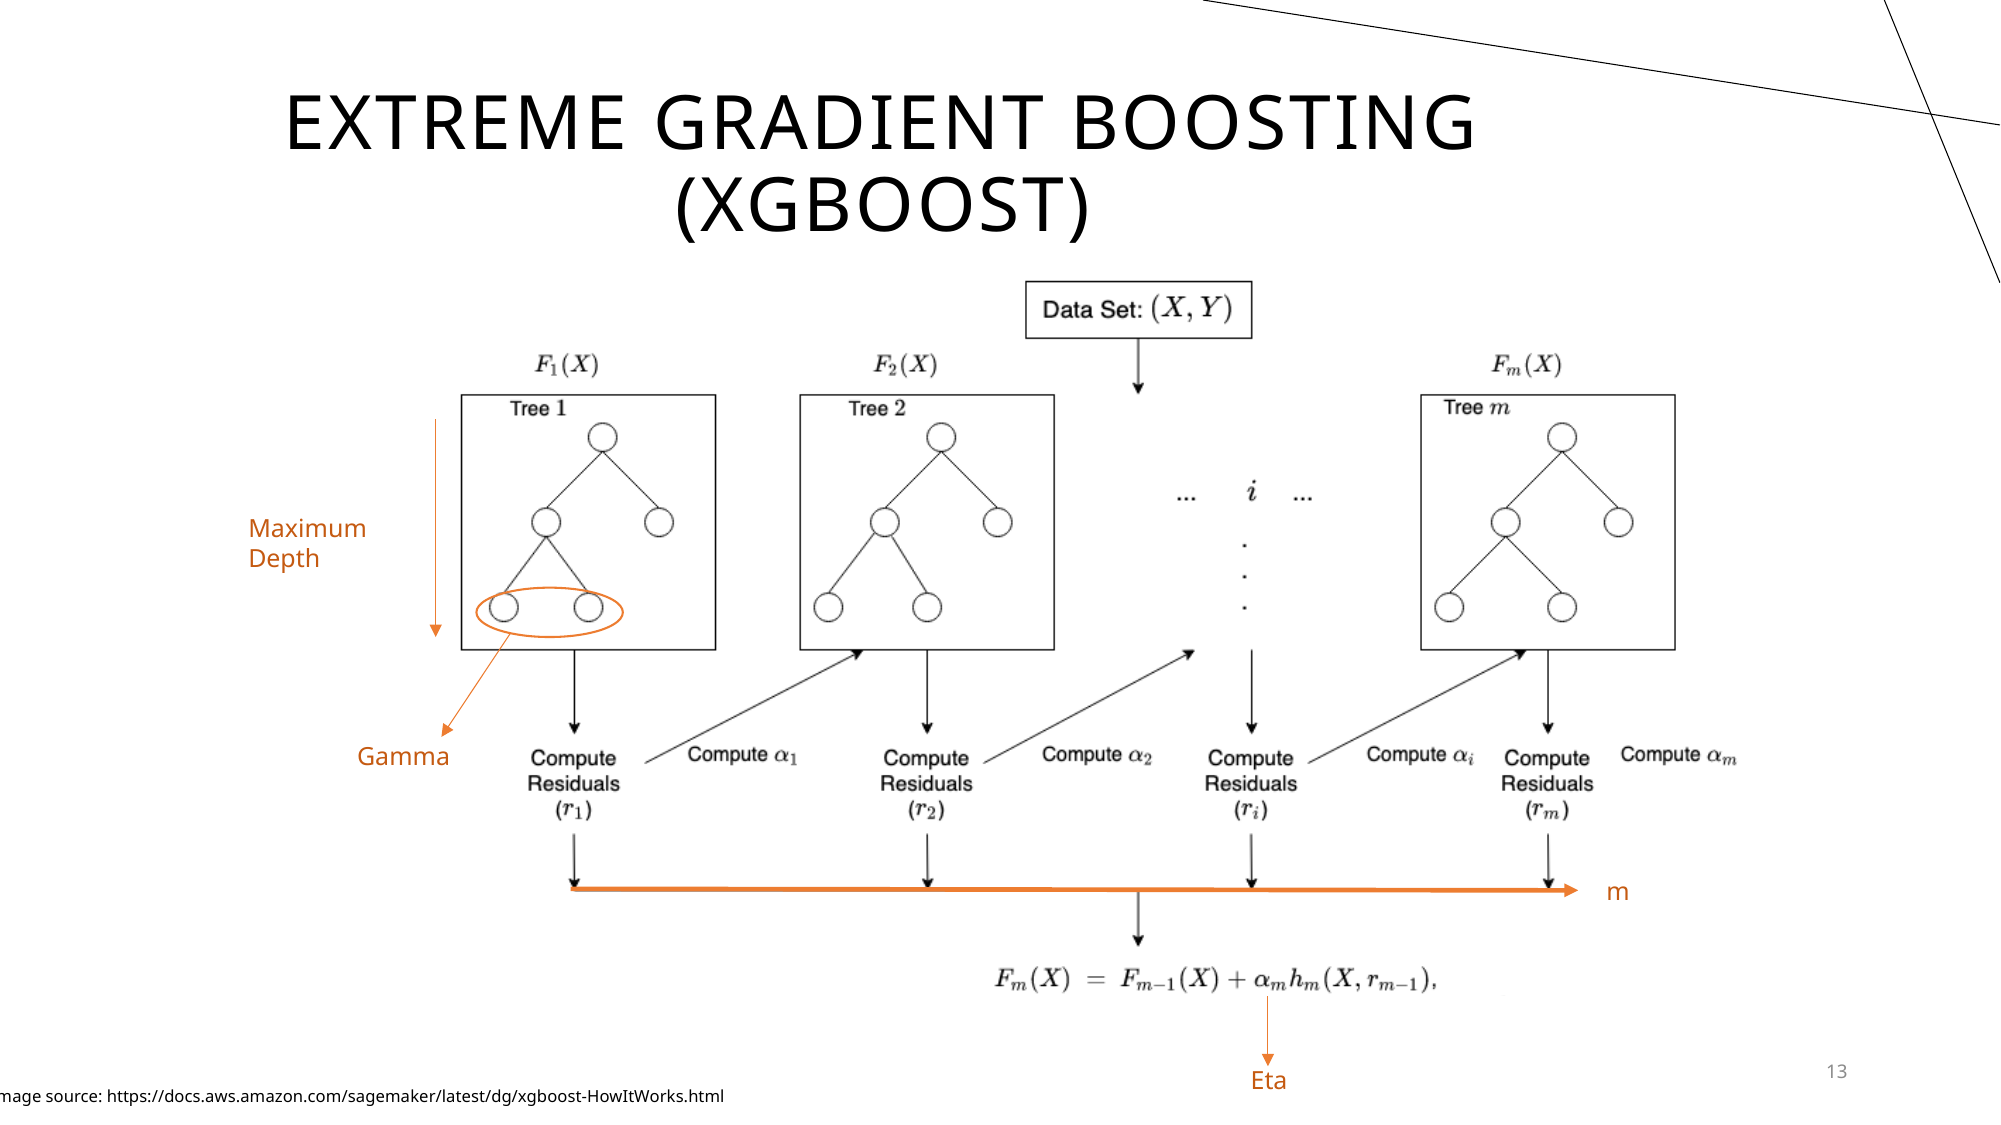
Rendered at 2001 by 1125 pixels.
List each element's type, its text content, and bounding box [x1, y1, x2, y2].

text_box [233, 274, 1810, 1103]
title eXtreme Gradient Boosting (XGBoost) [61, 57, 1705, 275]
slide_number 13 [1810, 1042, 1863, 1103]
text_box Image source: https://docs.aws.amazon.com/sagemaker/latest/dg/xgboost-HowItWorks.html [0, 1078, 741, 1114]
